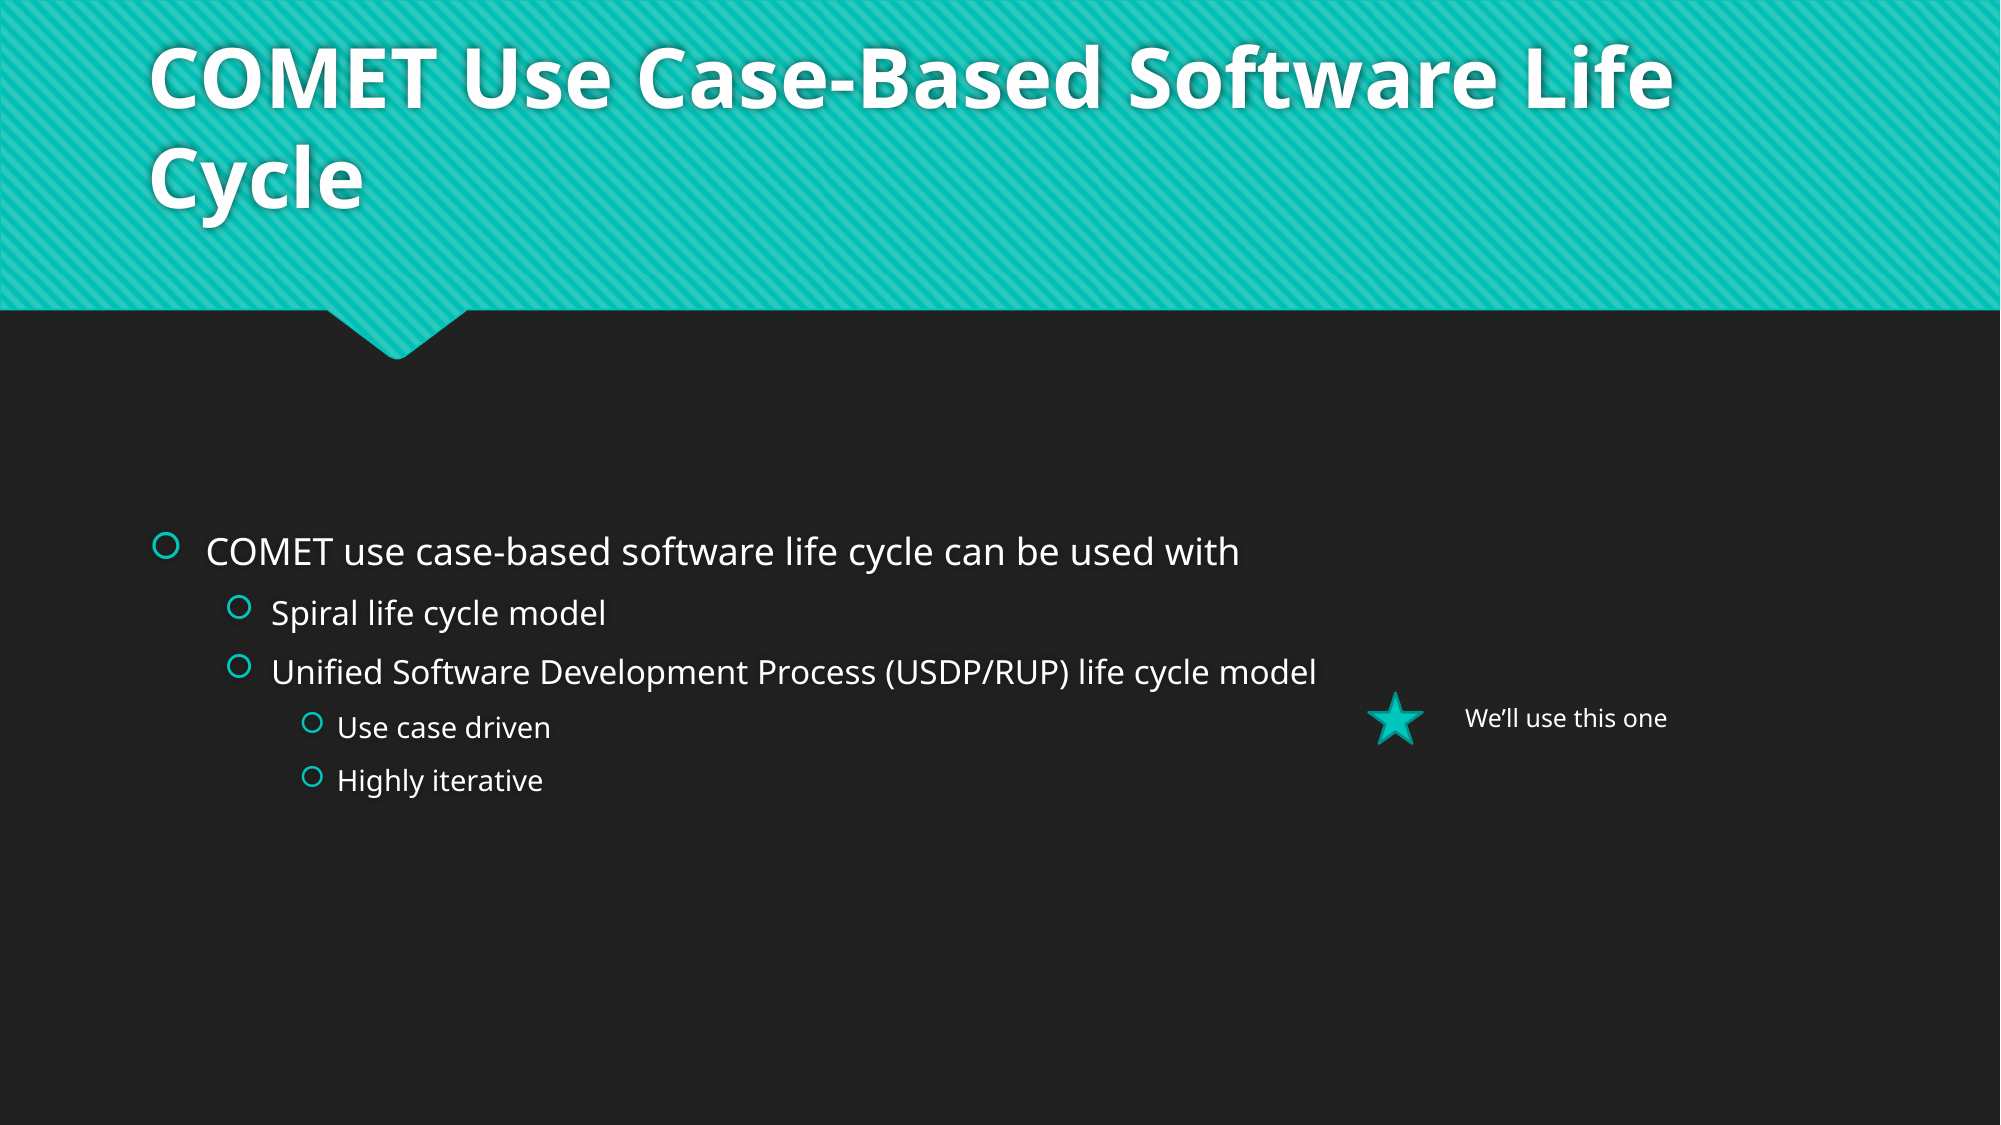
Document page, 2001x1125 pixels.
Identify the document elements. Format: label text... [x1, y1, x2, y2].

title COMET Use Case-Based Software Life Cycle [132, 73, 1868, 233]
text_box We’ll use this one [1450, 695, 1704, 741]
text_box [1367, 691, 1424, 745]
list COMET use case-based software life cycle can be used with Spiral life cycle model Unified Software Development Process (USDP/RUP) life cycle model Use case driven Highly iterative [134, 364, 1866, 962]
